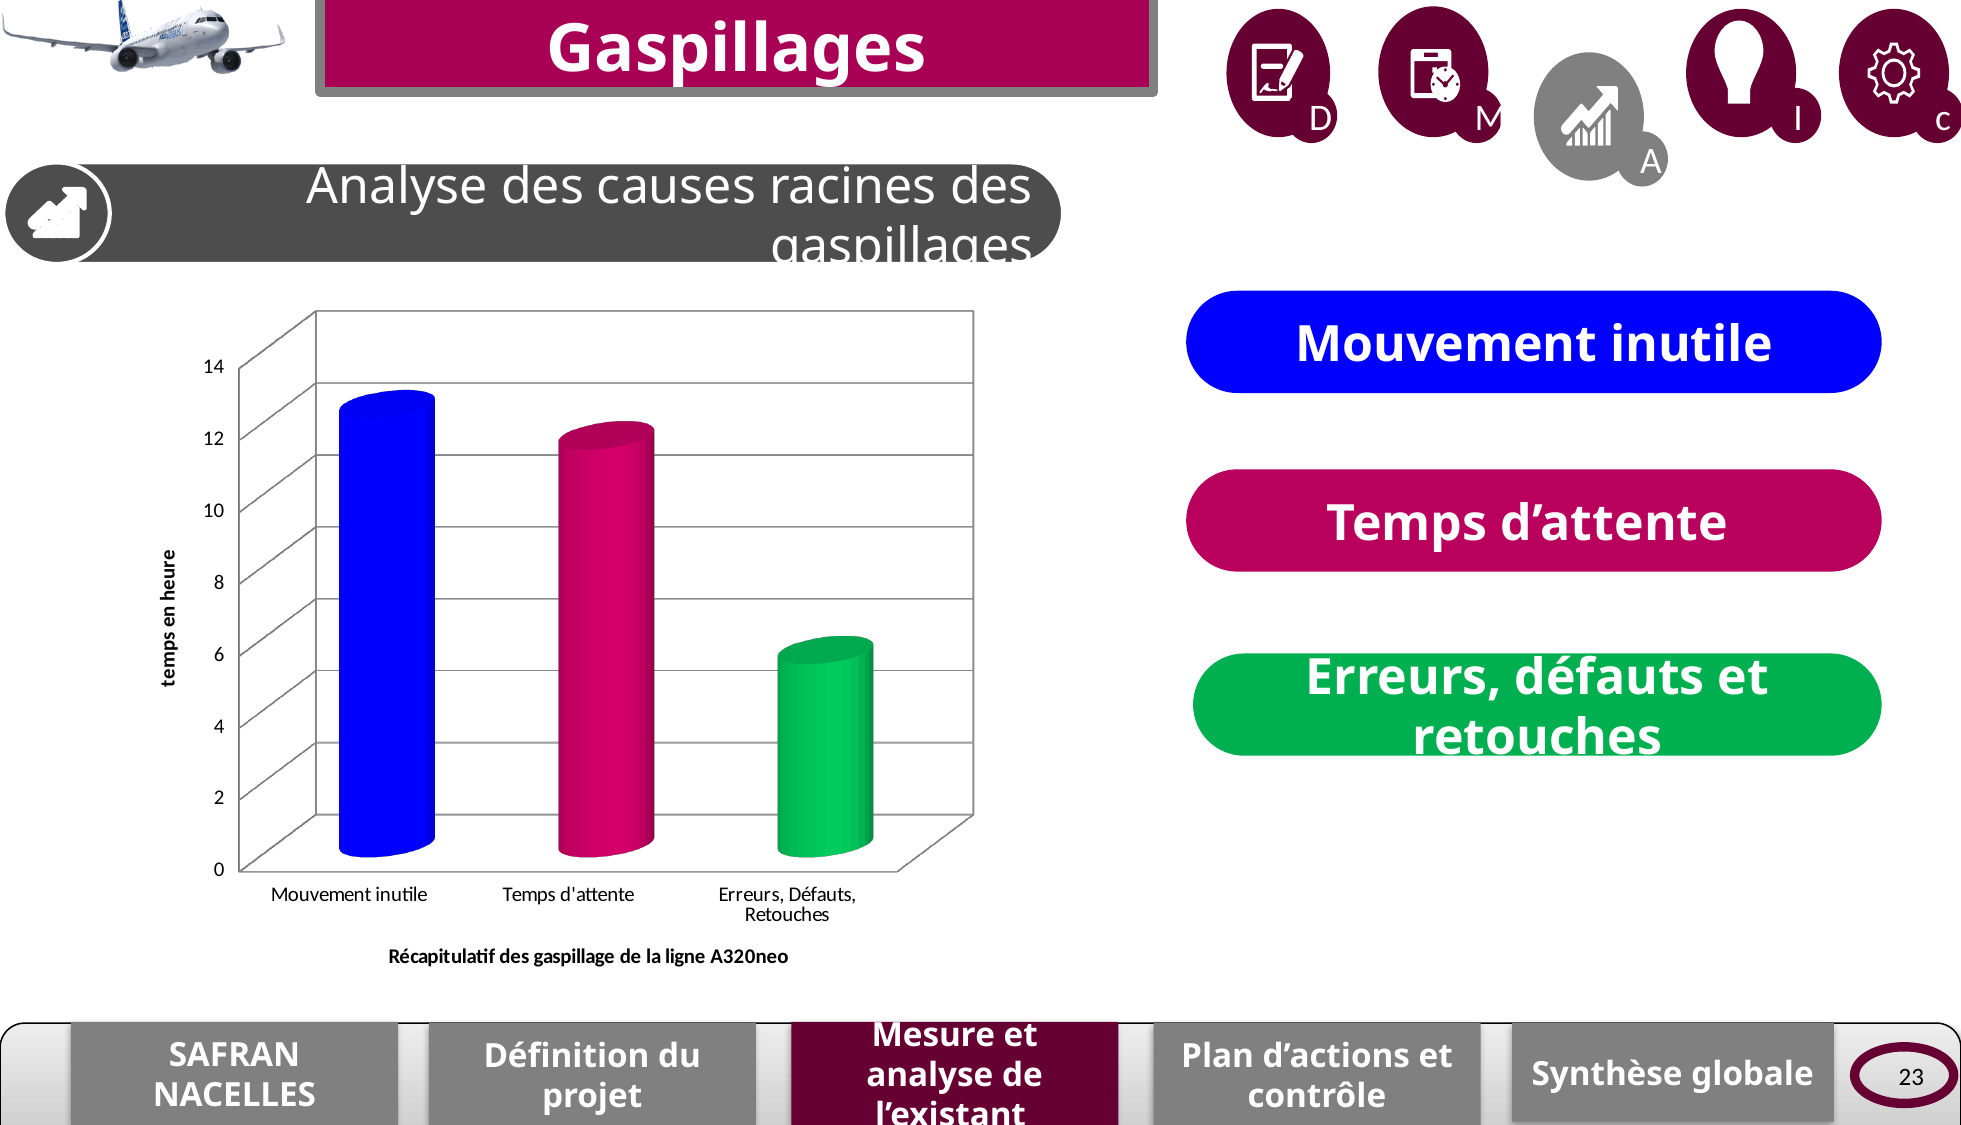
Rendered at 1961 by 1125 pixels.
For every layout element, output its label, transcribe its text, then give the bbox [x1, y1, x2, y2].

text_box A [1645, 132, 1668, 187]
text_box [1685, 8, 1797, 138]
text_box Mesure et analyse de l’existant [791, 1021, 1119, 1125]
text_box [3, 162, 110, 265]
text_box Synthèse globale [1512, 1023, 1834, 1122]
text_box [1378, 6, 1489, 138]
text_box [1226, 8, 1331, 138]
text_box M [1493, 94, 1503, 137]
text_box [1533, 51, 1645, 181]
text_box Analyse des causes racines des gaspillages [108, 160, 1066, 267]
text_box SAFRAN NACELLES [70, 1021, 399, 1125]
text_box I [1798, 88, 1822, 143]
text_box c [1954, 94, 1961, 137]
text_box [756, 1022, 788, 1125]
text_box [1833, 1022, 1961, 1125]
slide_number 23 [1854, 1046, 1954, 1104]
text_box [0, 1022, 68, 1125]
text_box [1838, 8, 1950, 138]
chart [125, 295, 992, 1000]
text_box Plan d’actions et contrôle [1153, 1023, 1481, 1125]
text_box Mouvement inutile [1186, 290, 1882, 394]
text_box Temps d’attente [1186, 469, 1882, 572]
text_box Définition du projet [428, 1023, 756, 1125]
text_box Erreurs, défauts et retouches [1193, 653, 1882, 756]
picture [2, 0, 286, 74]
text_box [400, 1022, 428, 1125]
text_box Gaspillages [318, 0, 1156, 94]
text_box [1121, 1022, 1152, 1125]
text_box [1481, 1022, 1511, 1125]
